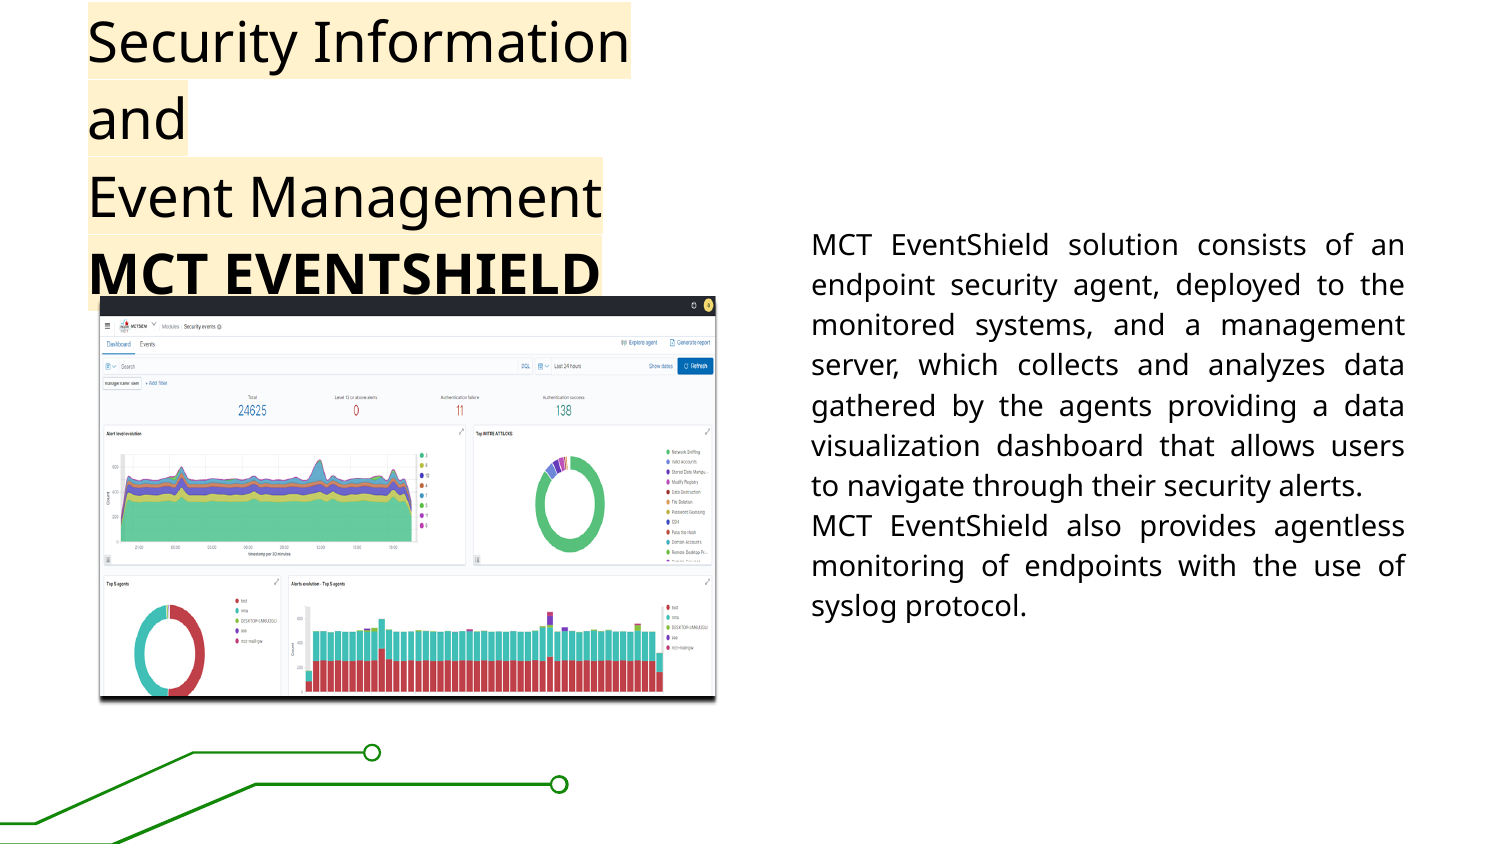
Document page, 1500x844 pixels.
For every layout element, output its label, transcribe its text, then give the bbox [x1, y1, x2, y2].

text_box MCT EventShield solution consists of an endpoint security agent, deployed to the monitored systems, and a management server, which collects and analyzes data gathered by the agents providing a data visualization dashboard that allows users to navigate through their security alerts. MCT EventShield also provides agentless monitoring of endpoints with the use of syslog protocol. [796, 206, 1421, 638]
picture [95, 296, 721, 708]
title Security Information and Event Management MCT EVENTSHIELD [72, 0, 743, 360]
